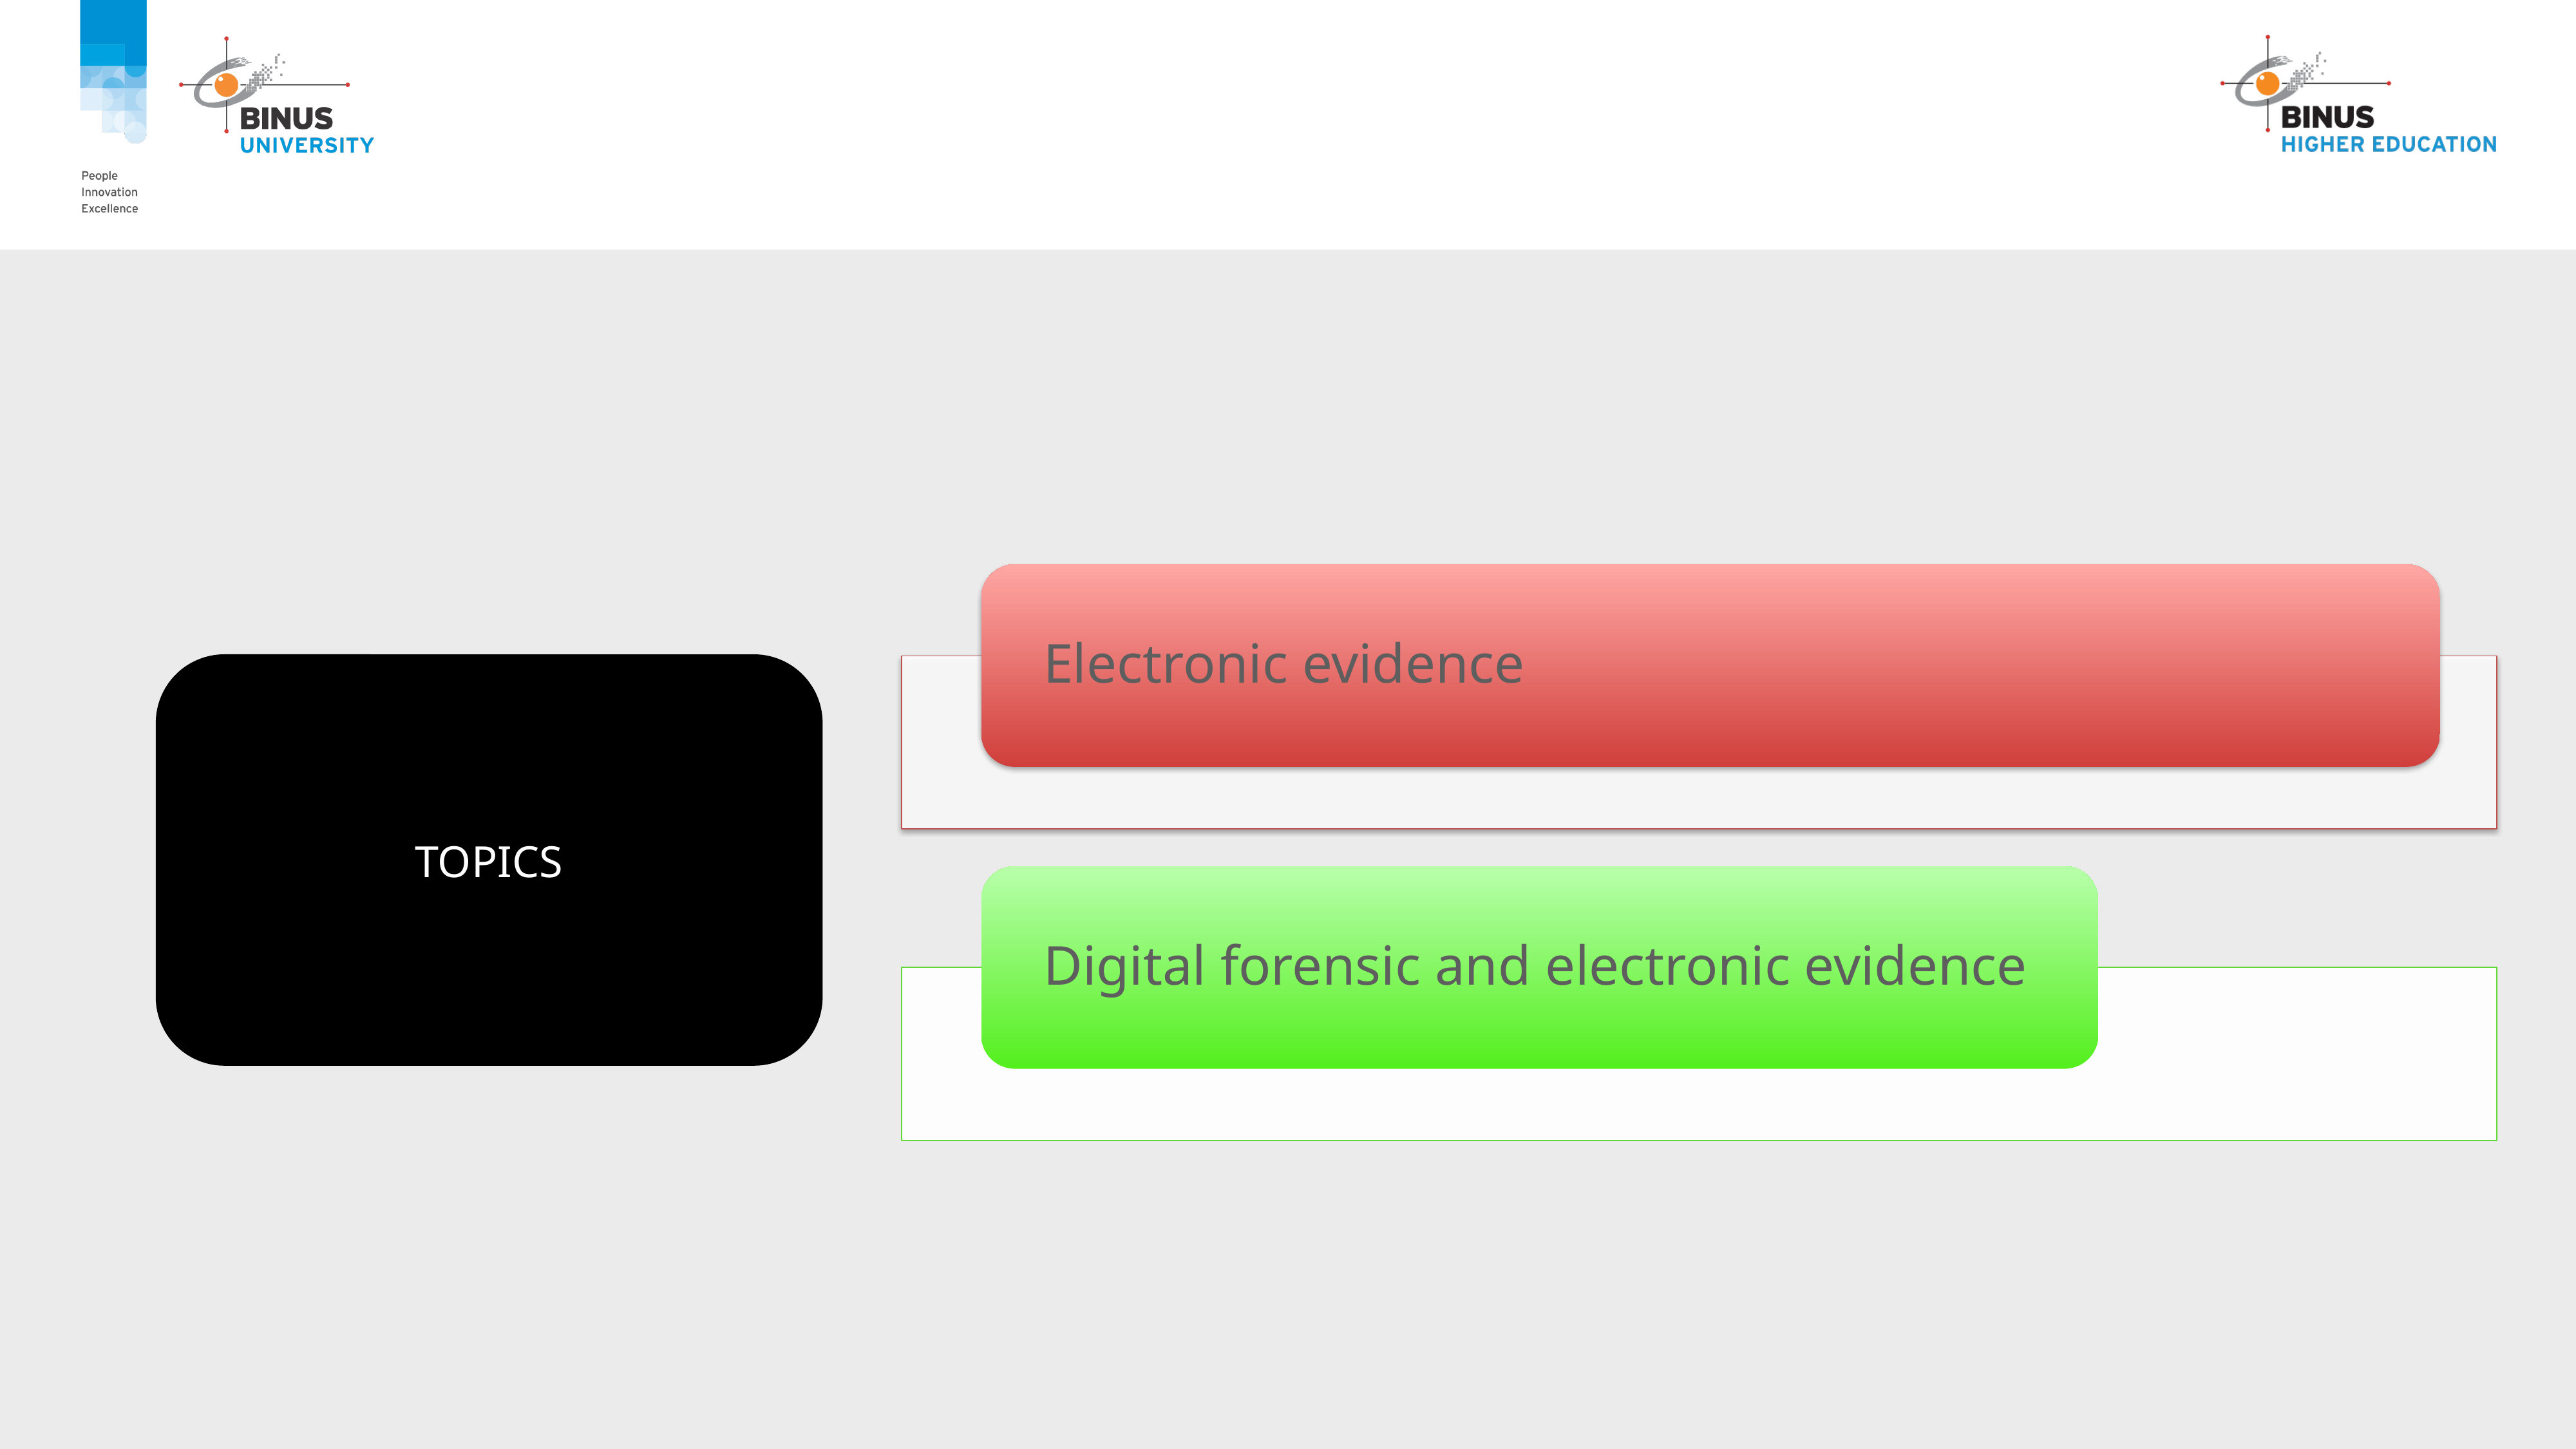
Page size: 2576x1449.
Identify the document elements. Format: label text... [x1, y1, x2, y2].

text_box TOPICS [155, 654, 823, 1066]
picture [174, 25, 374, 161]
picture [81, 146, 146, 213]
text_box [901, 411, 2497, 1284]
picture [80, 66, 147, 144]
picture [2199, 0, 2496, 156]
